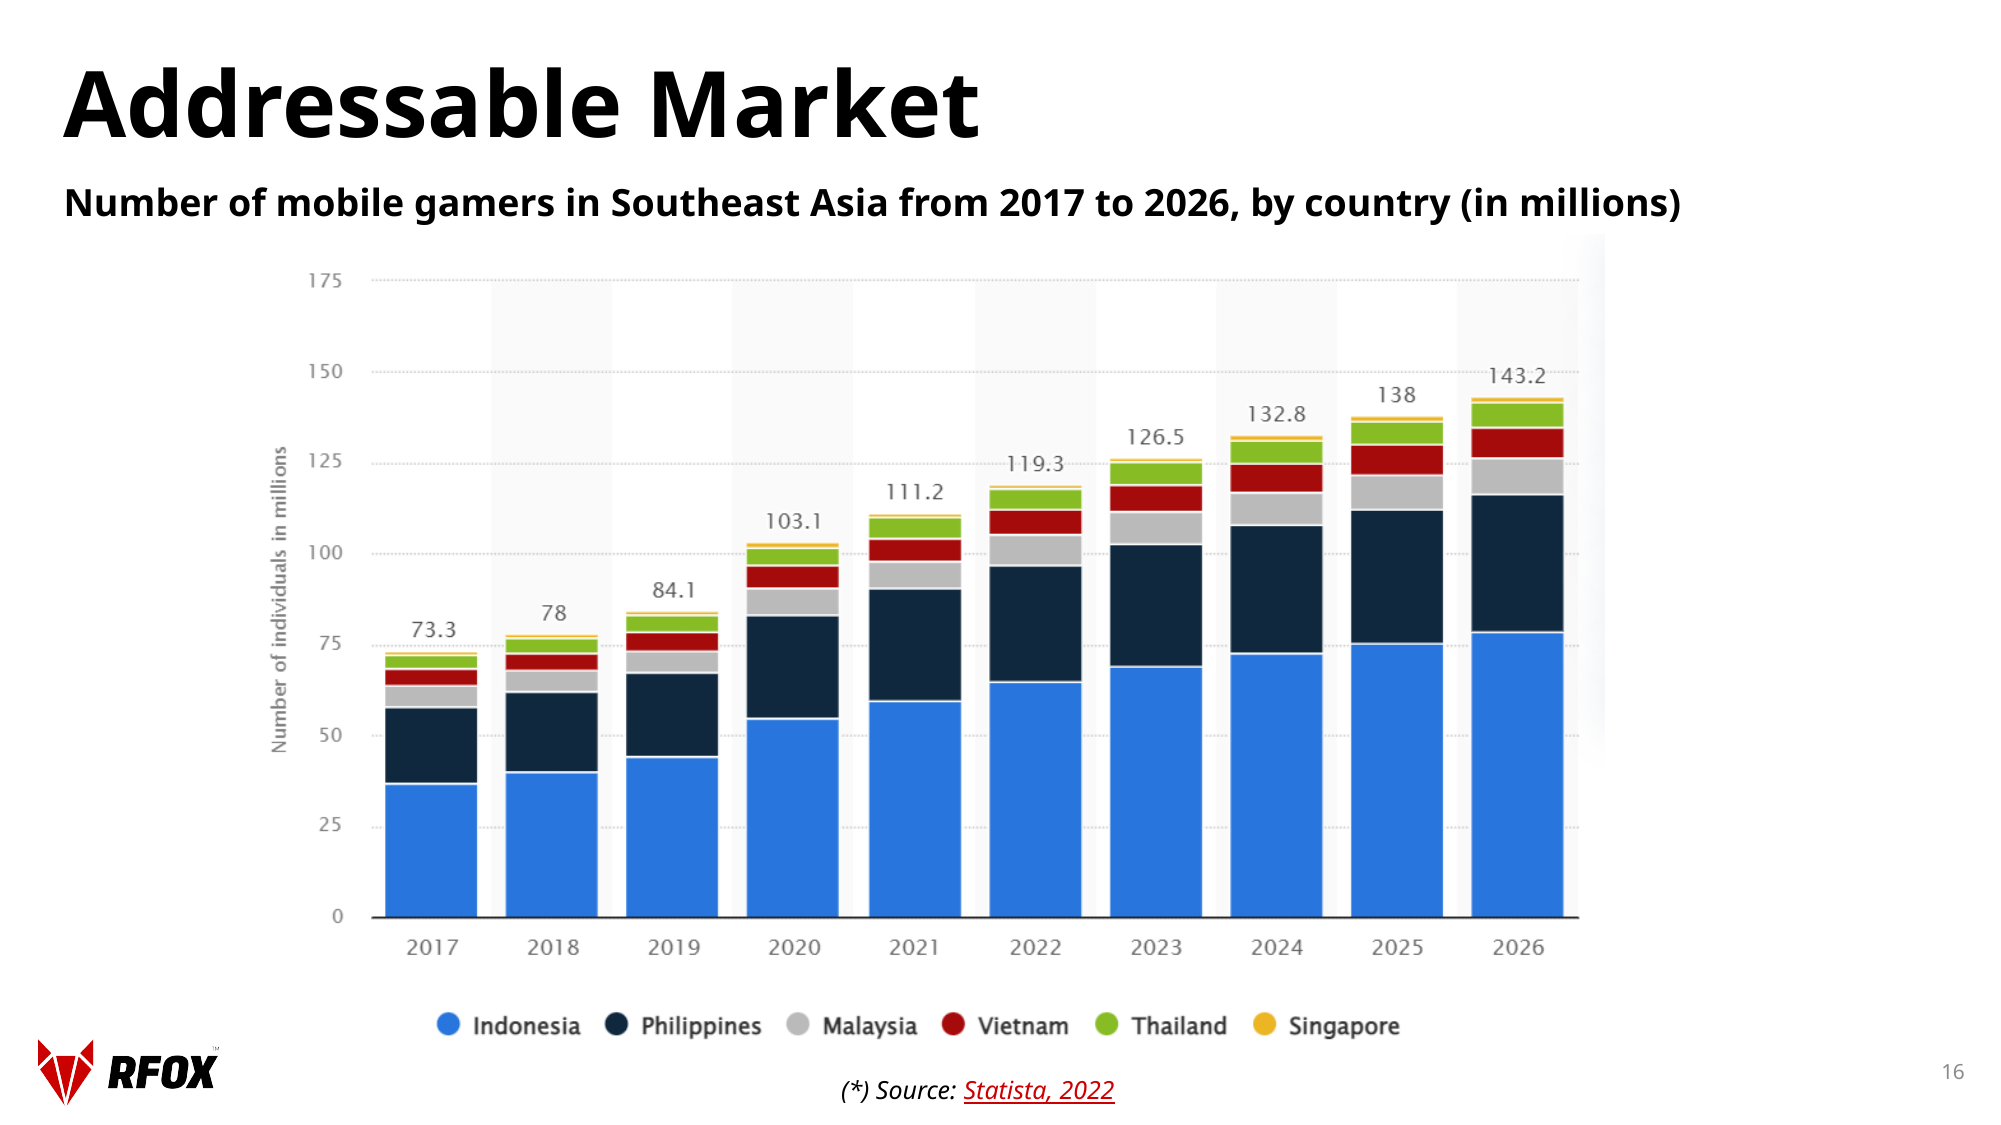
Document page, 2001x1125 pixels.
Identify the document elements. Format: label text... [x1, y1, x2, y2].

title Addressable Market [48, 50, 1774, 153]
picture [38, 1039, 219, 1106]
text_box Number of mobile gamers in Southeast Asia from 2017 to 2026, by country (in millions) [48, 171, 1792, 232]
slide_number 16 [1529, 1042, 1980, 1103]
picture [235, 234, 1605, 1075]
text_box (*) Source: Statista, 2022 [826, 1075, 1174, 1117]
